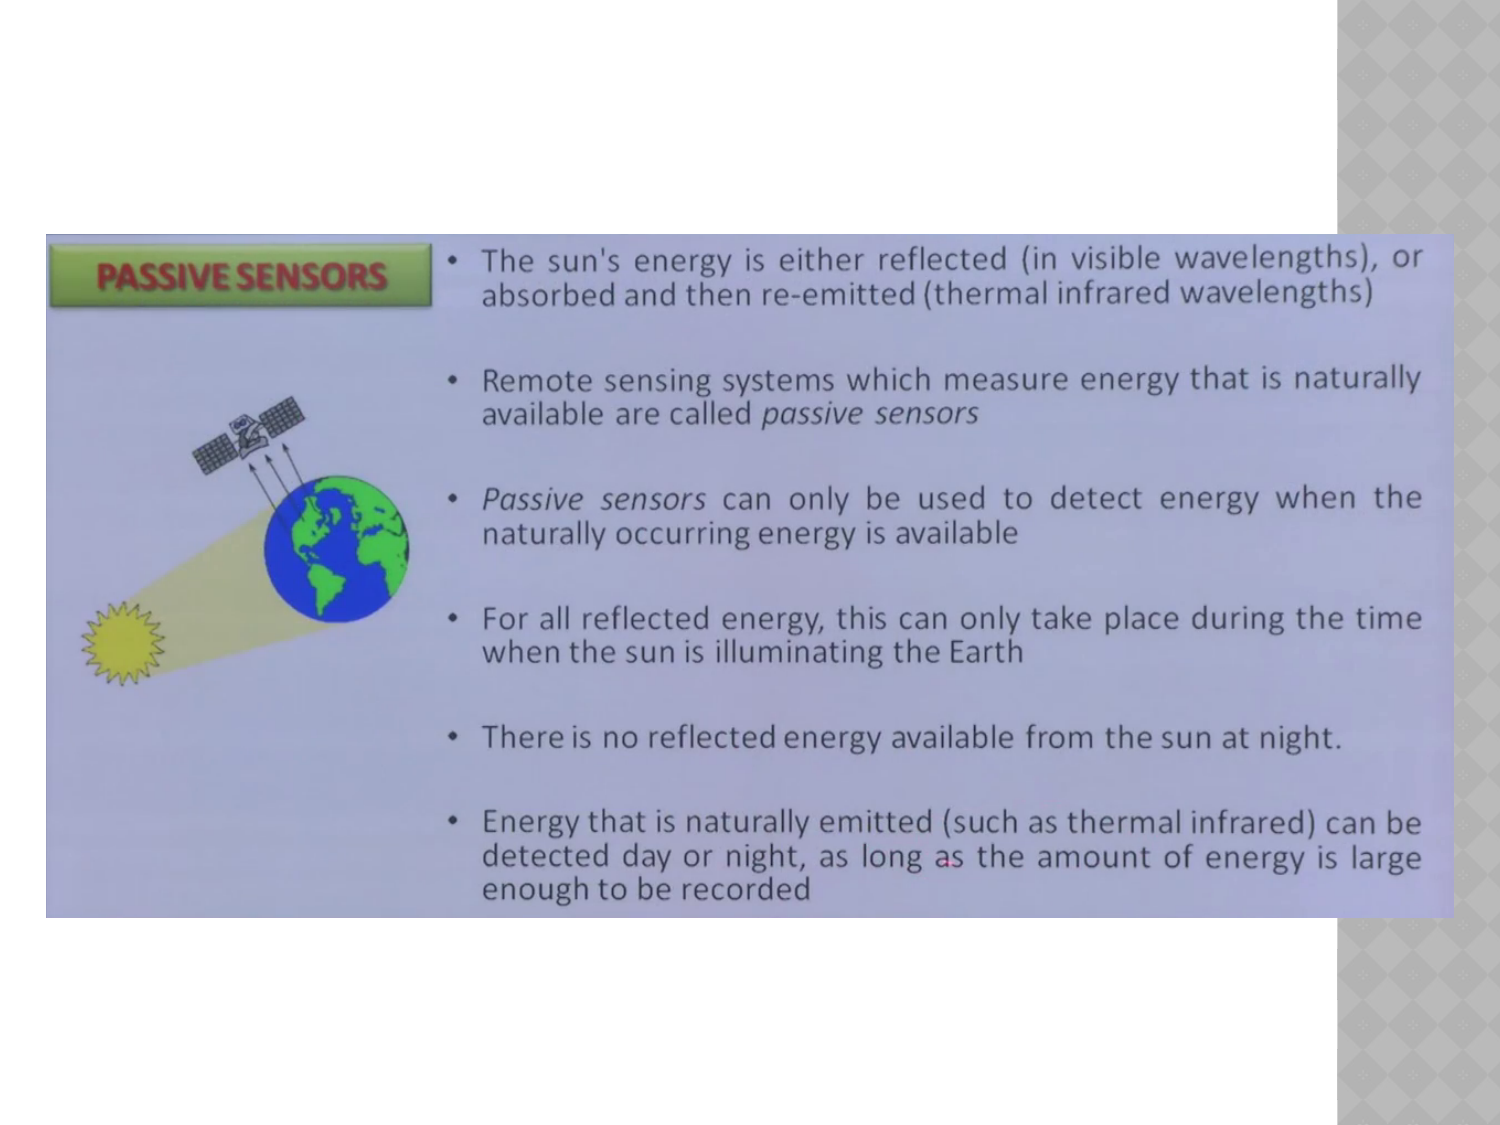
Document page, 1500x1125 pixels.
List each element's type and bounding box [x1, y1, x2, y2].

picture [46, 233, 1455, 919]
